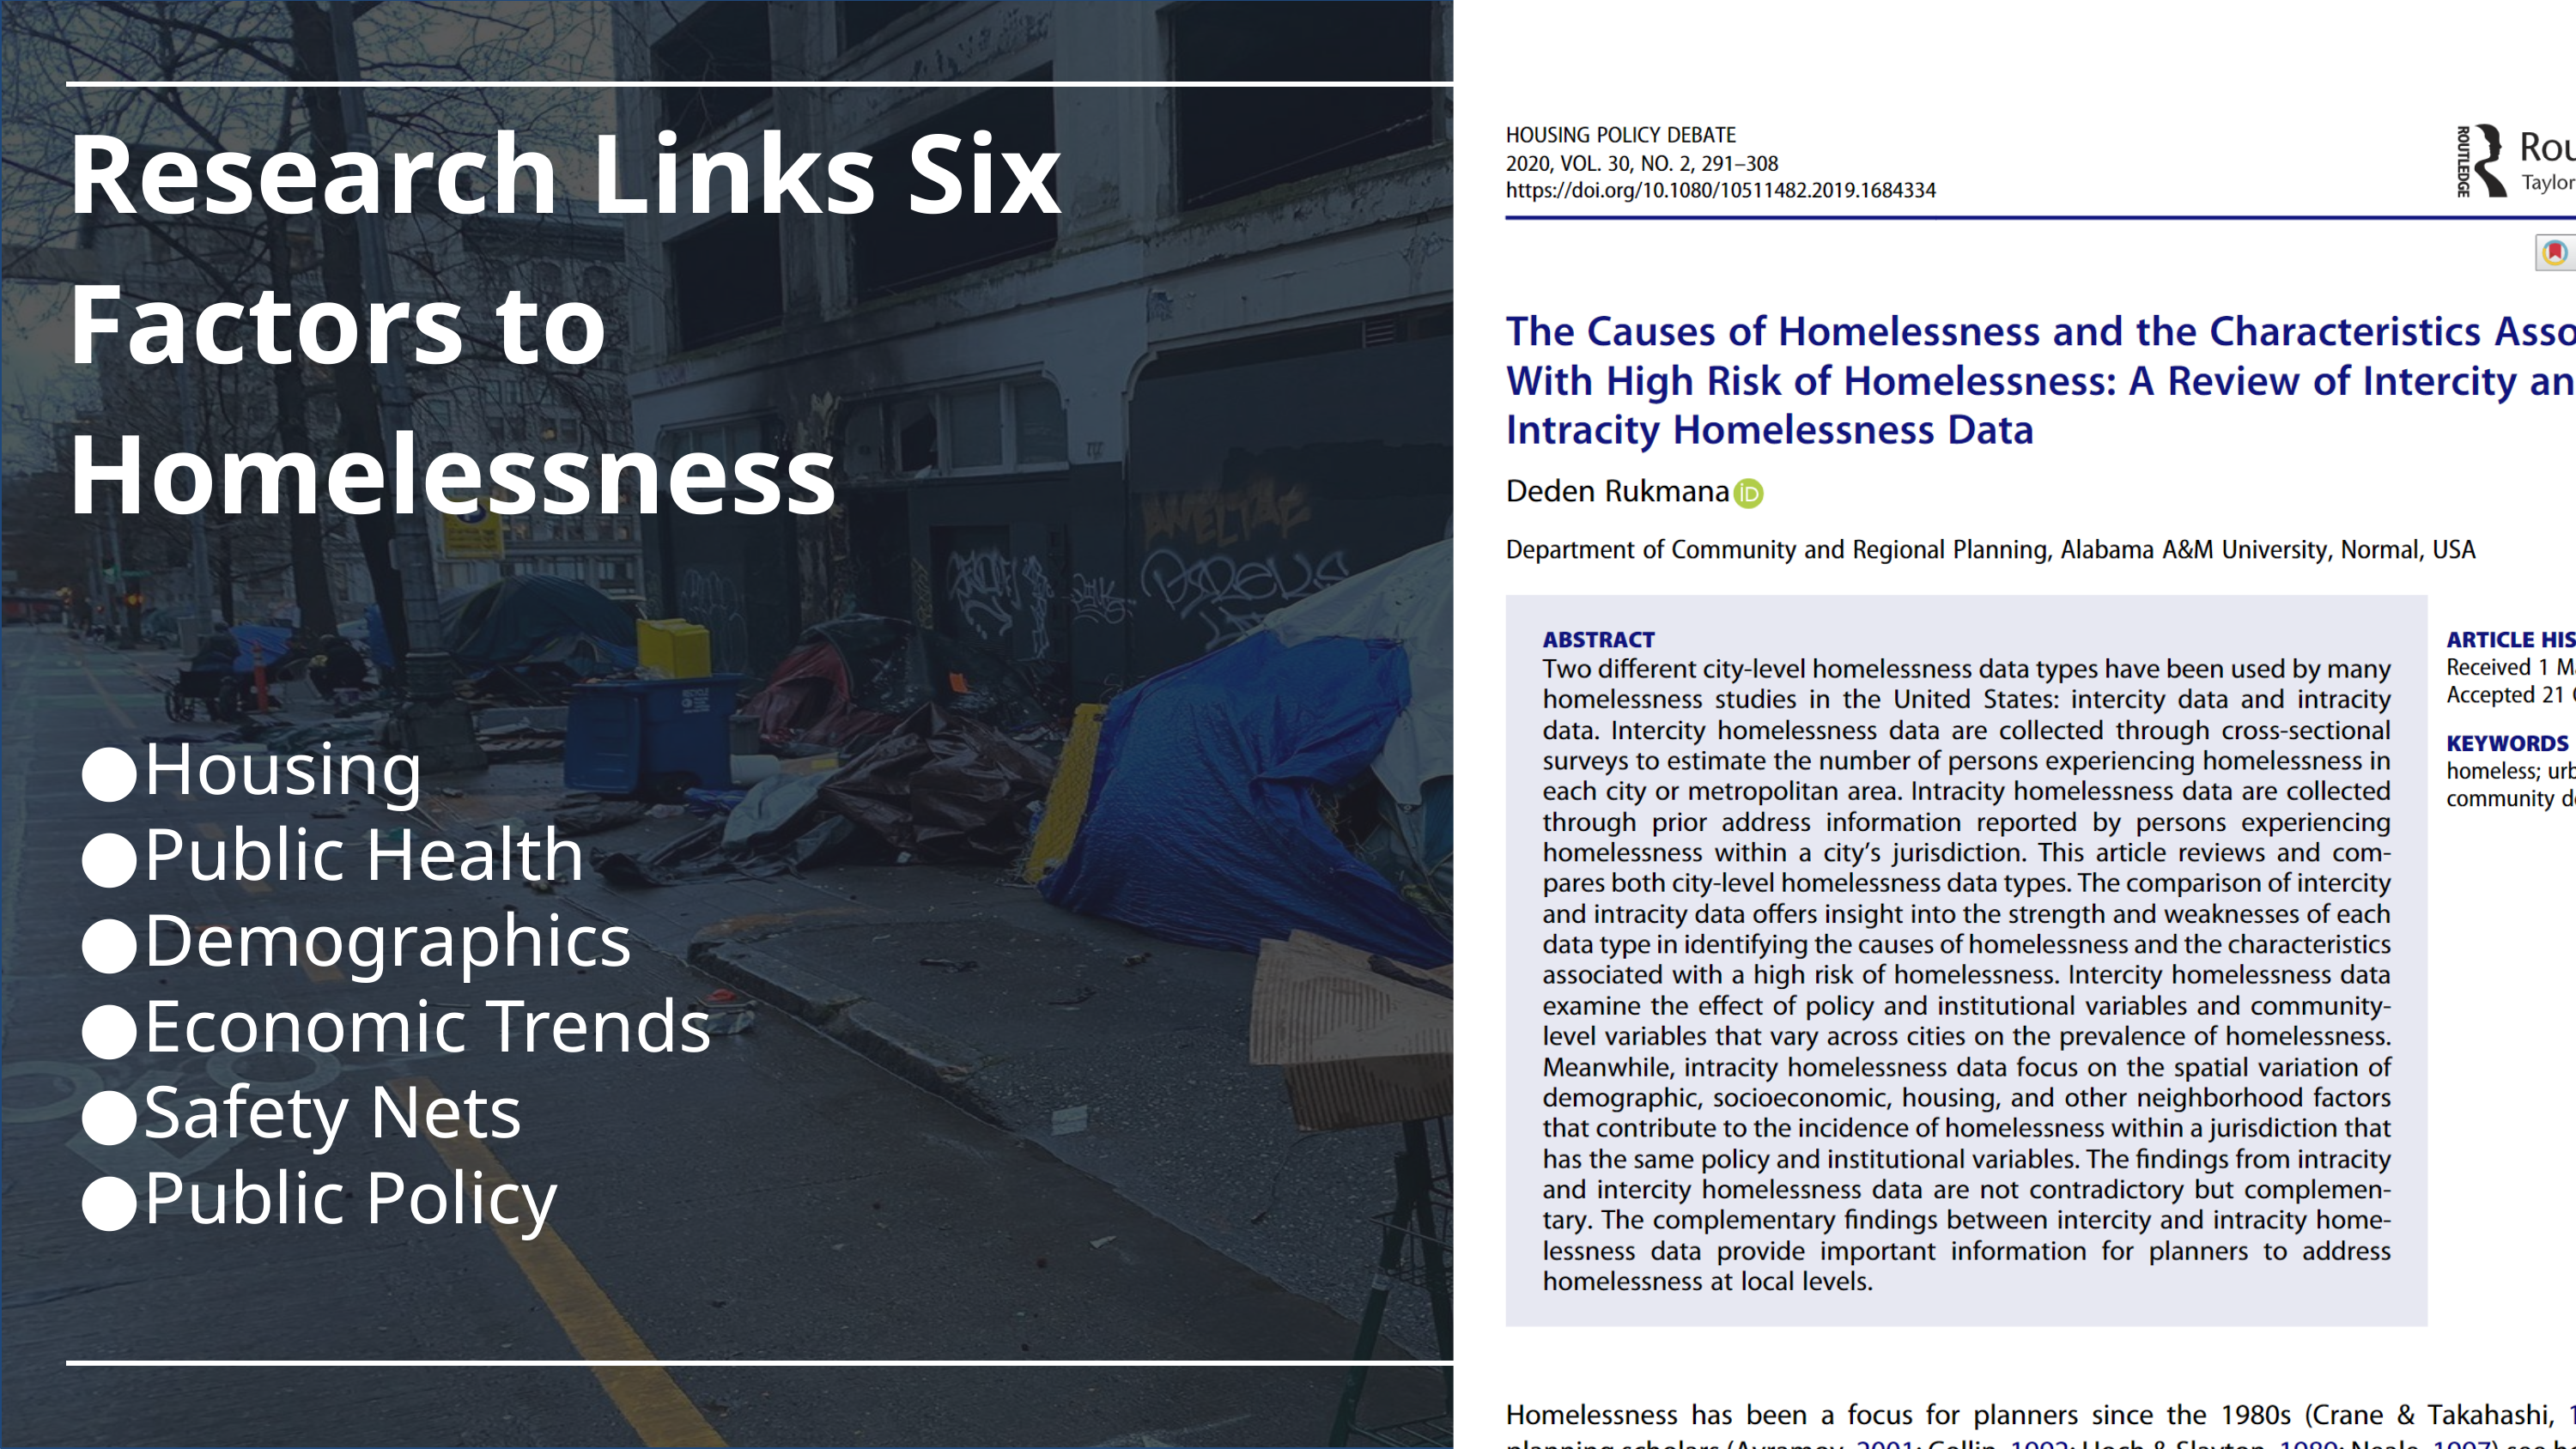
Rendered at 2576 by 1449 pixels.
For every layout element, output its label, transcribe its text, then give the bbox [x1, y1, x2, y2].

text_box [1, 0, 1450, 1449]
picture [1453, 0, 2576, 1449]
text_box Housing Public Health Demographics Economic Trends Safety Nets Public Policy [65, 710, 1382, 1303]
text_box Research Links Six Factors to Homelessness [65, 93, 1337, 537]
